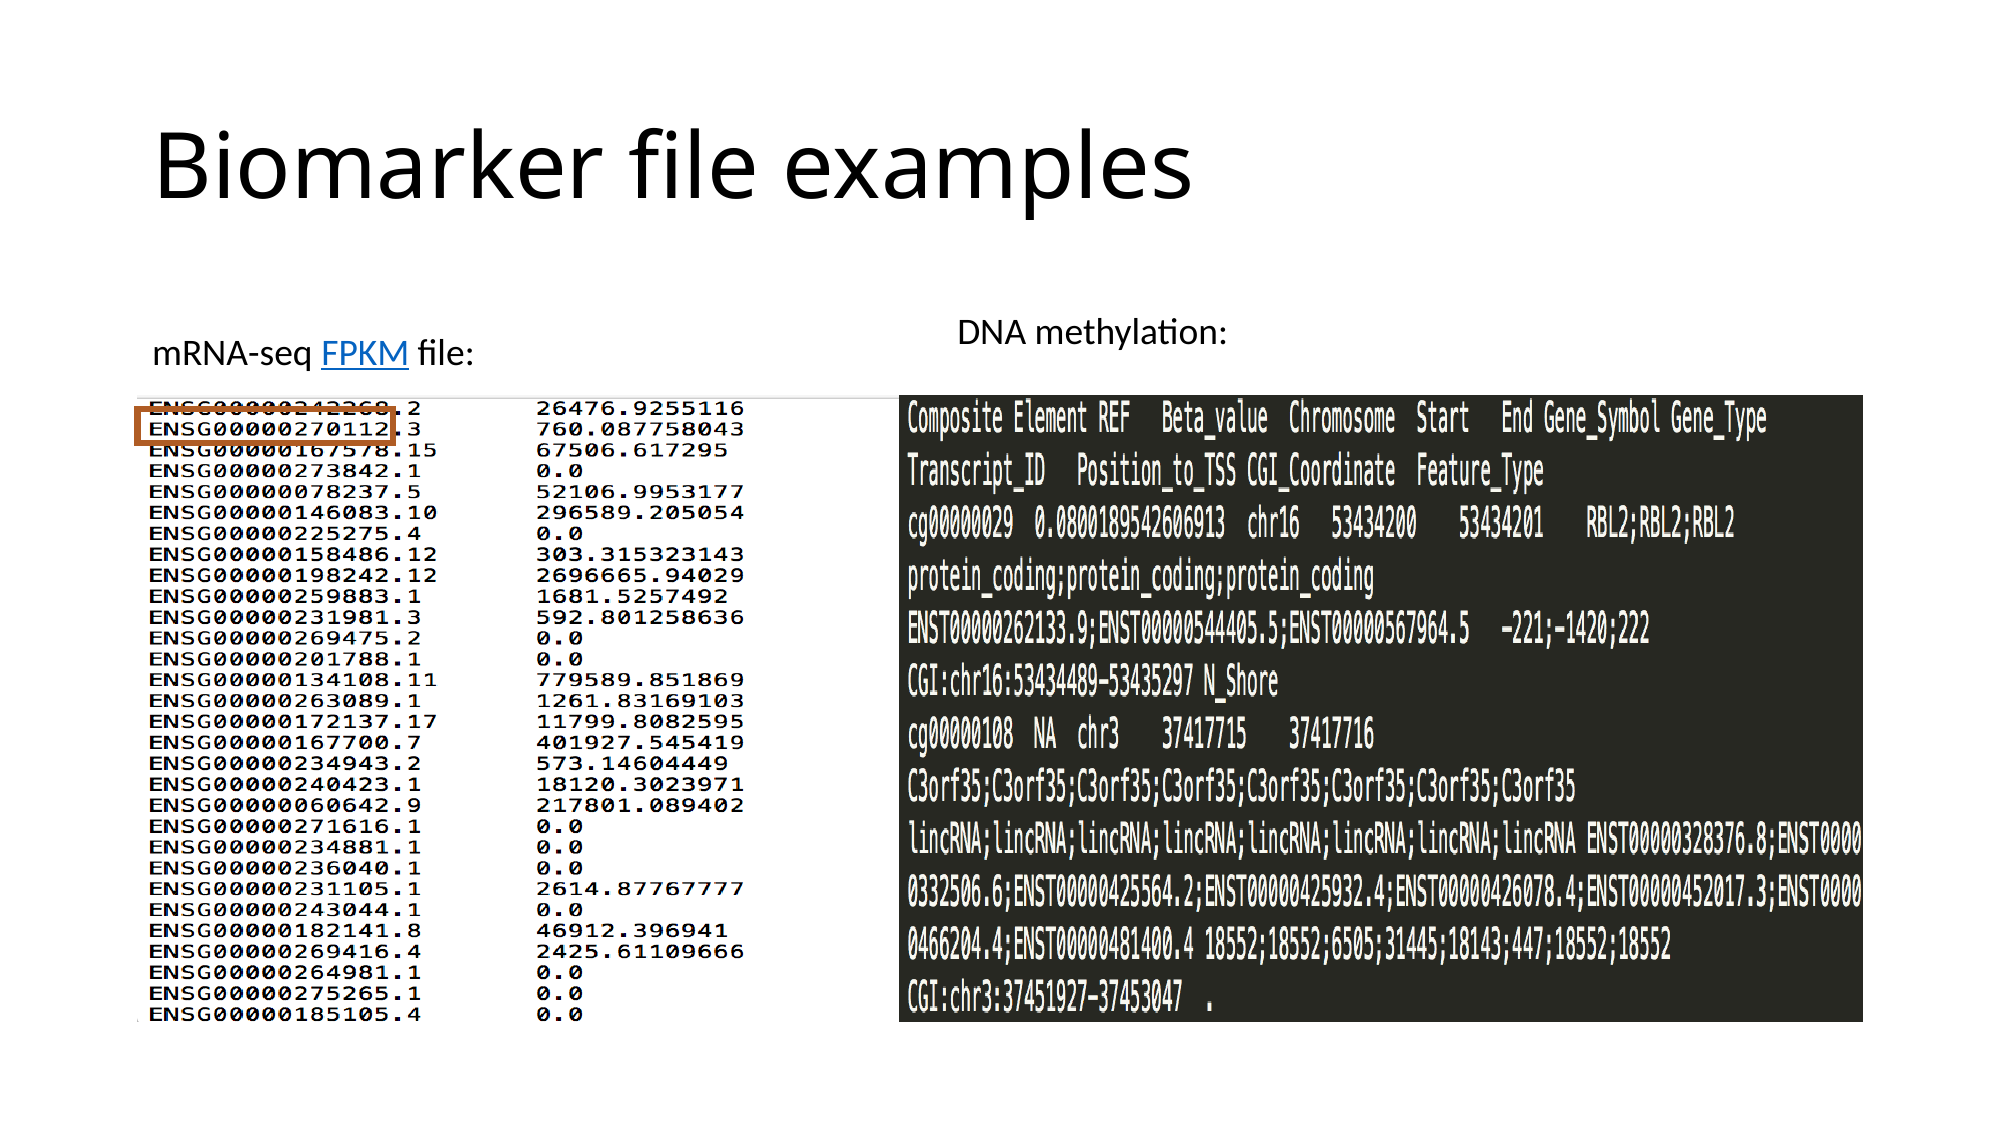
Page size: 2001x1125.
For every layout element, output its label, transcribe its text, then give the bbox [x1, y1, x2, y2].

text_box DNA methylation: [942, 299, 1684, 395]
title Biomarker file examples [137, 59, 1863, 278]
text_box mRNA-seq FPKM file: [137, 320, 879, 395]
picture [137, 395, 1863, 1022]
